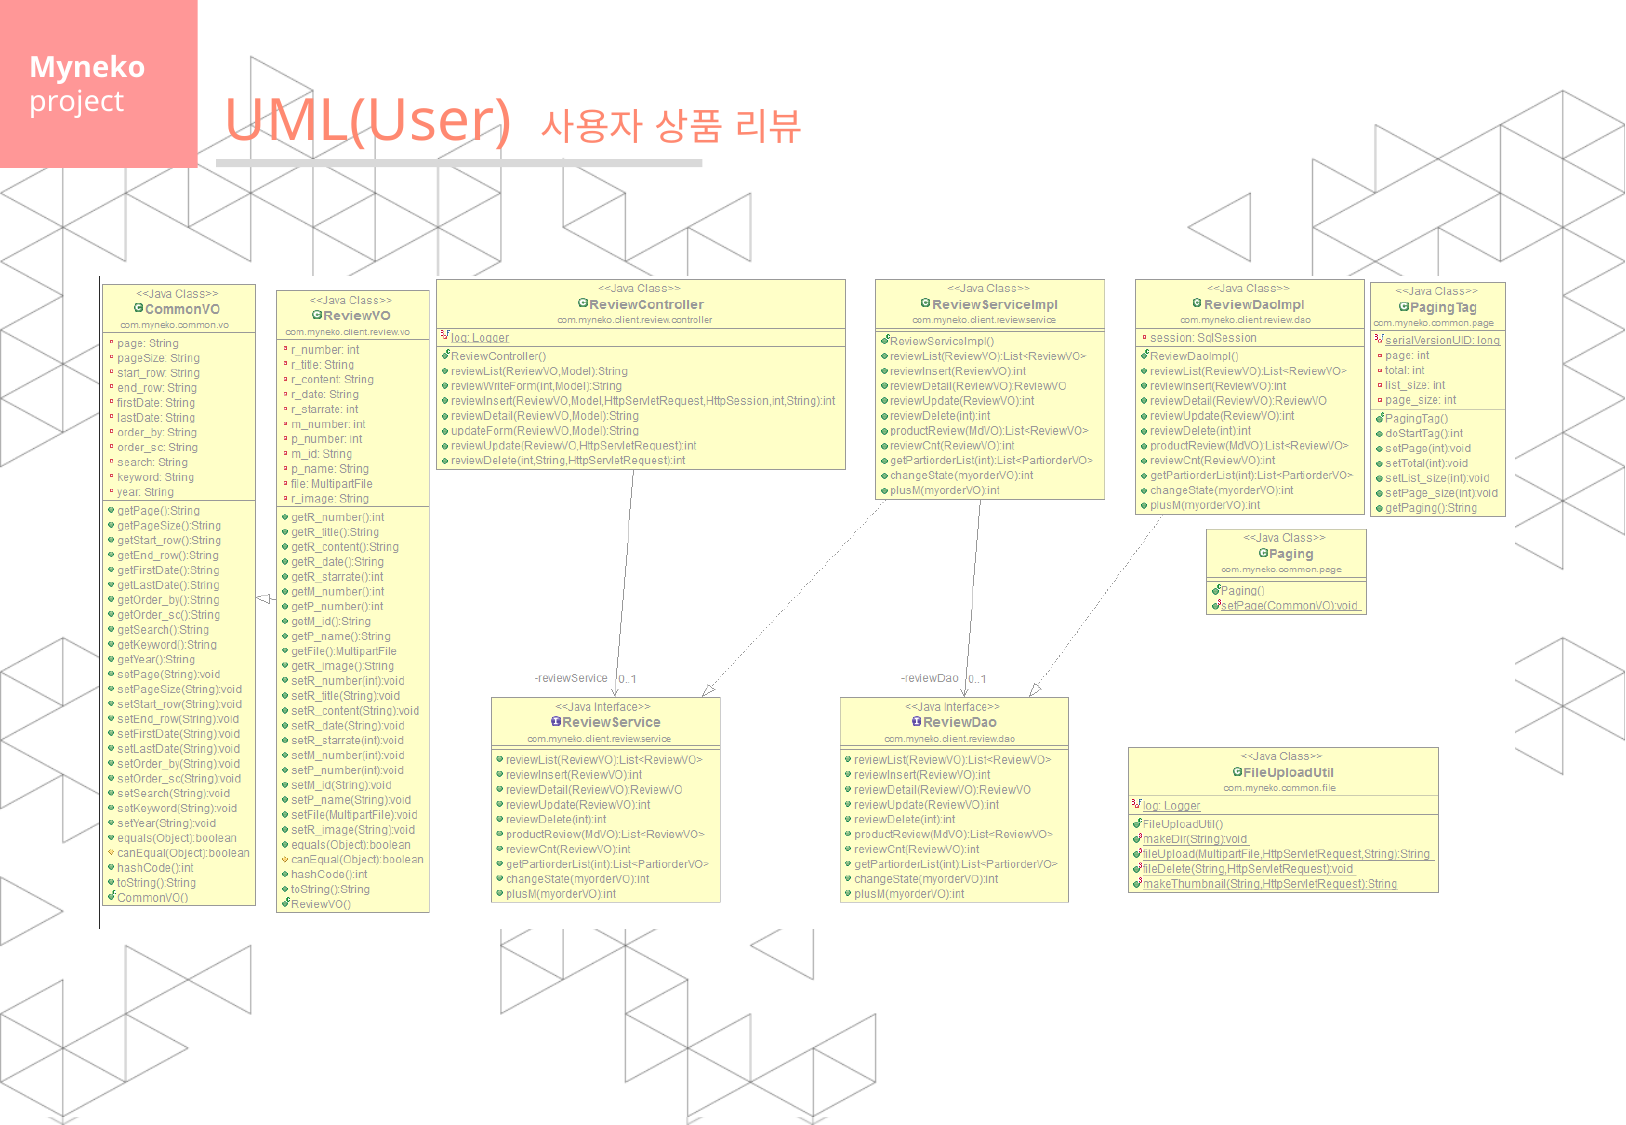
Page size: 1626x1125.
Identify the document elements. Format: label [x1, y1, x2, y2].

picture [0, 0, 1625, 1118]
text_box [0, 1118, 1625, 1125]
